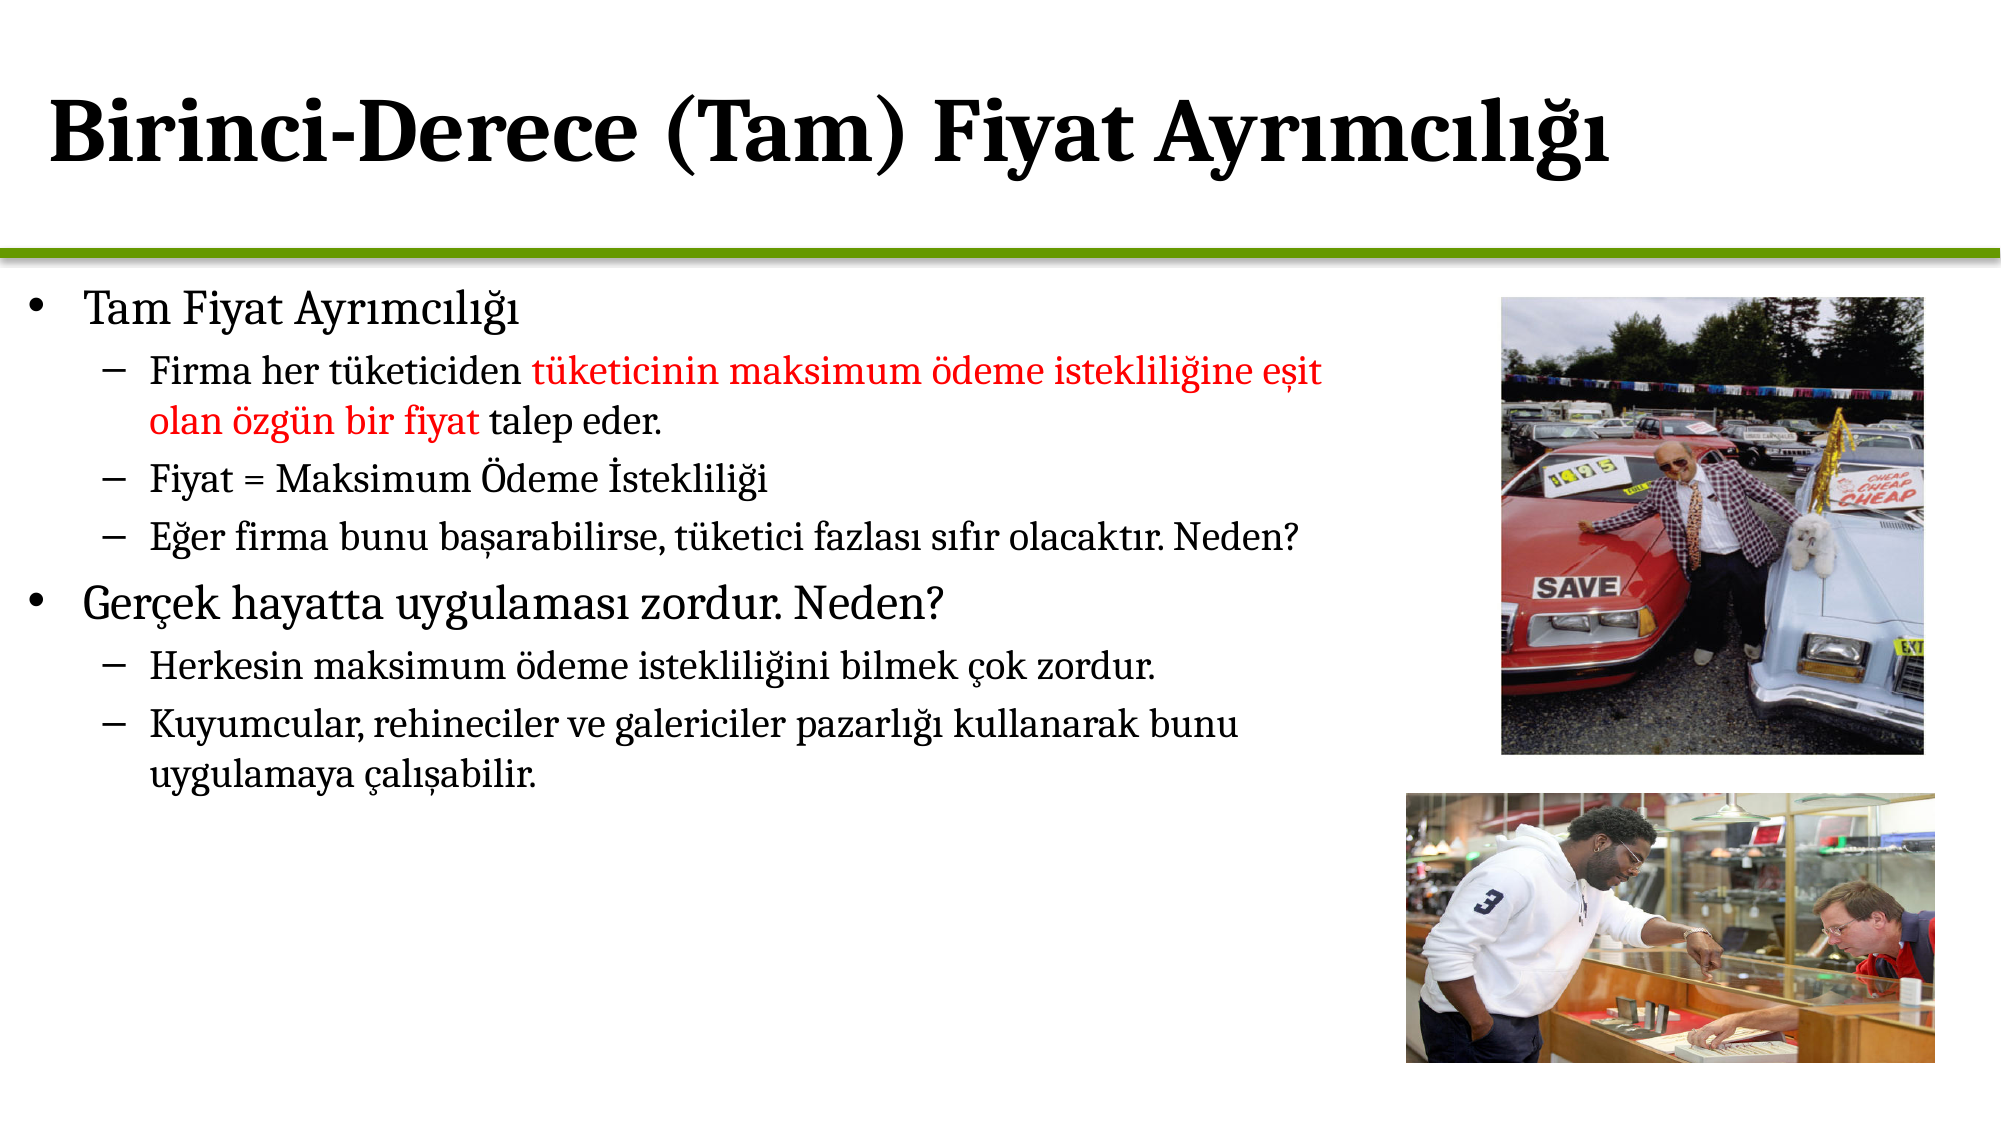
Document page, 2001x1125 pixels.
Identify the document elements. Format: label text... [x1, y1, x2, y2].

list Tam Fiyat Ayrımcılığı Firma her tüketiciden tüketicinin maksimum ödeme istekliliğine eşit olan özgün bir fiyat talep eder. Fiyat = Maksimum Ödeme İstekliliği Eğer firma bunu başarabilirse, tüketici fazlası sıfır olacaktır. Neden? Gerçek hayatta uygulaması zordur. Neden? Herkesin maksimum ödeme istekliliğini bilmek çok zordur. Kuyumcular, rehineciler ve galericiler pazarlığı kullanarak bunu uygulamaya çalışabilir. [12, 266, 1407, 1070]
title Birinci-Derece (Tam) Fiyat Ayrımcılığı [33, 0, 1961, 251]
picture [1406, 792, 1935, 1063]
picture [1476, 277, 1951, 773]
